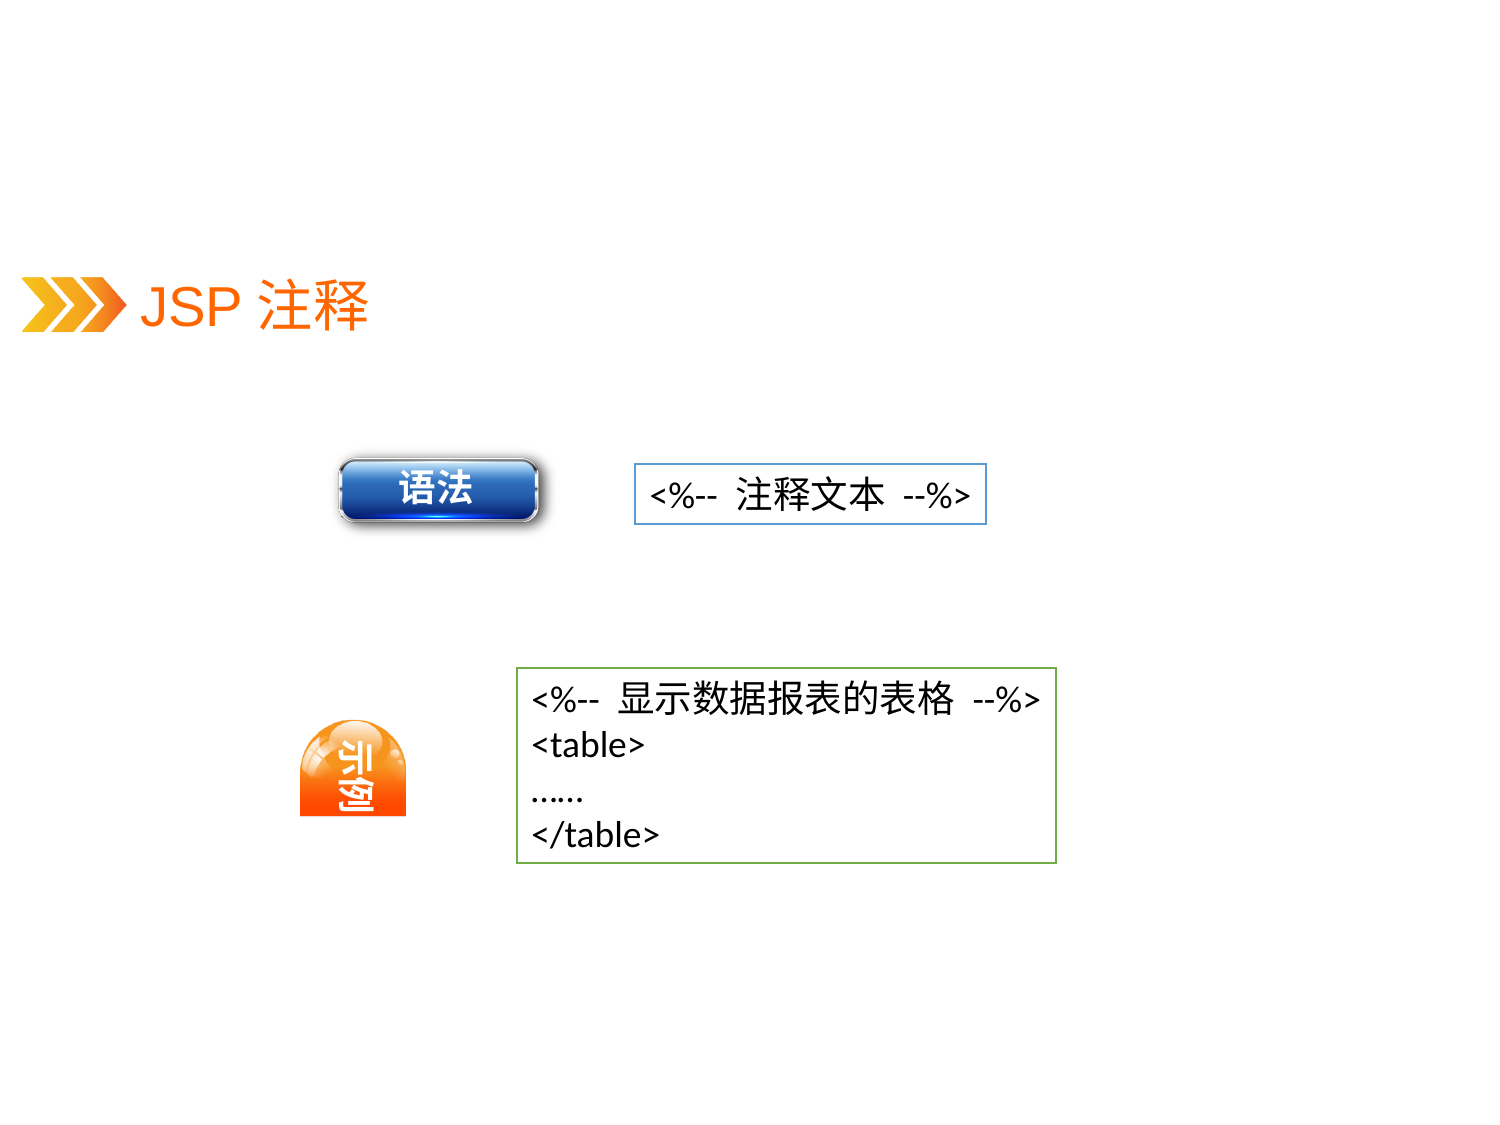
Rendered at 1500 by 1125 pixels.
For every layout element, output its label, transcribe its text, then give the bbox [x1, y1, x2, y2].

picture [0, 271, 140, 338]
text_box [300, 667, 1050, 865]
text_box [325, 374, 980, 611]
text_box JSP注释 [128, 246, 651, 363]
